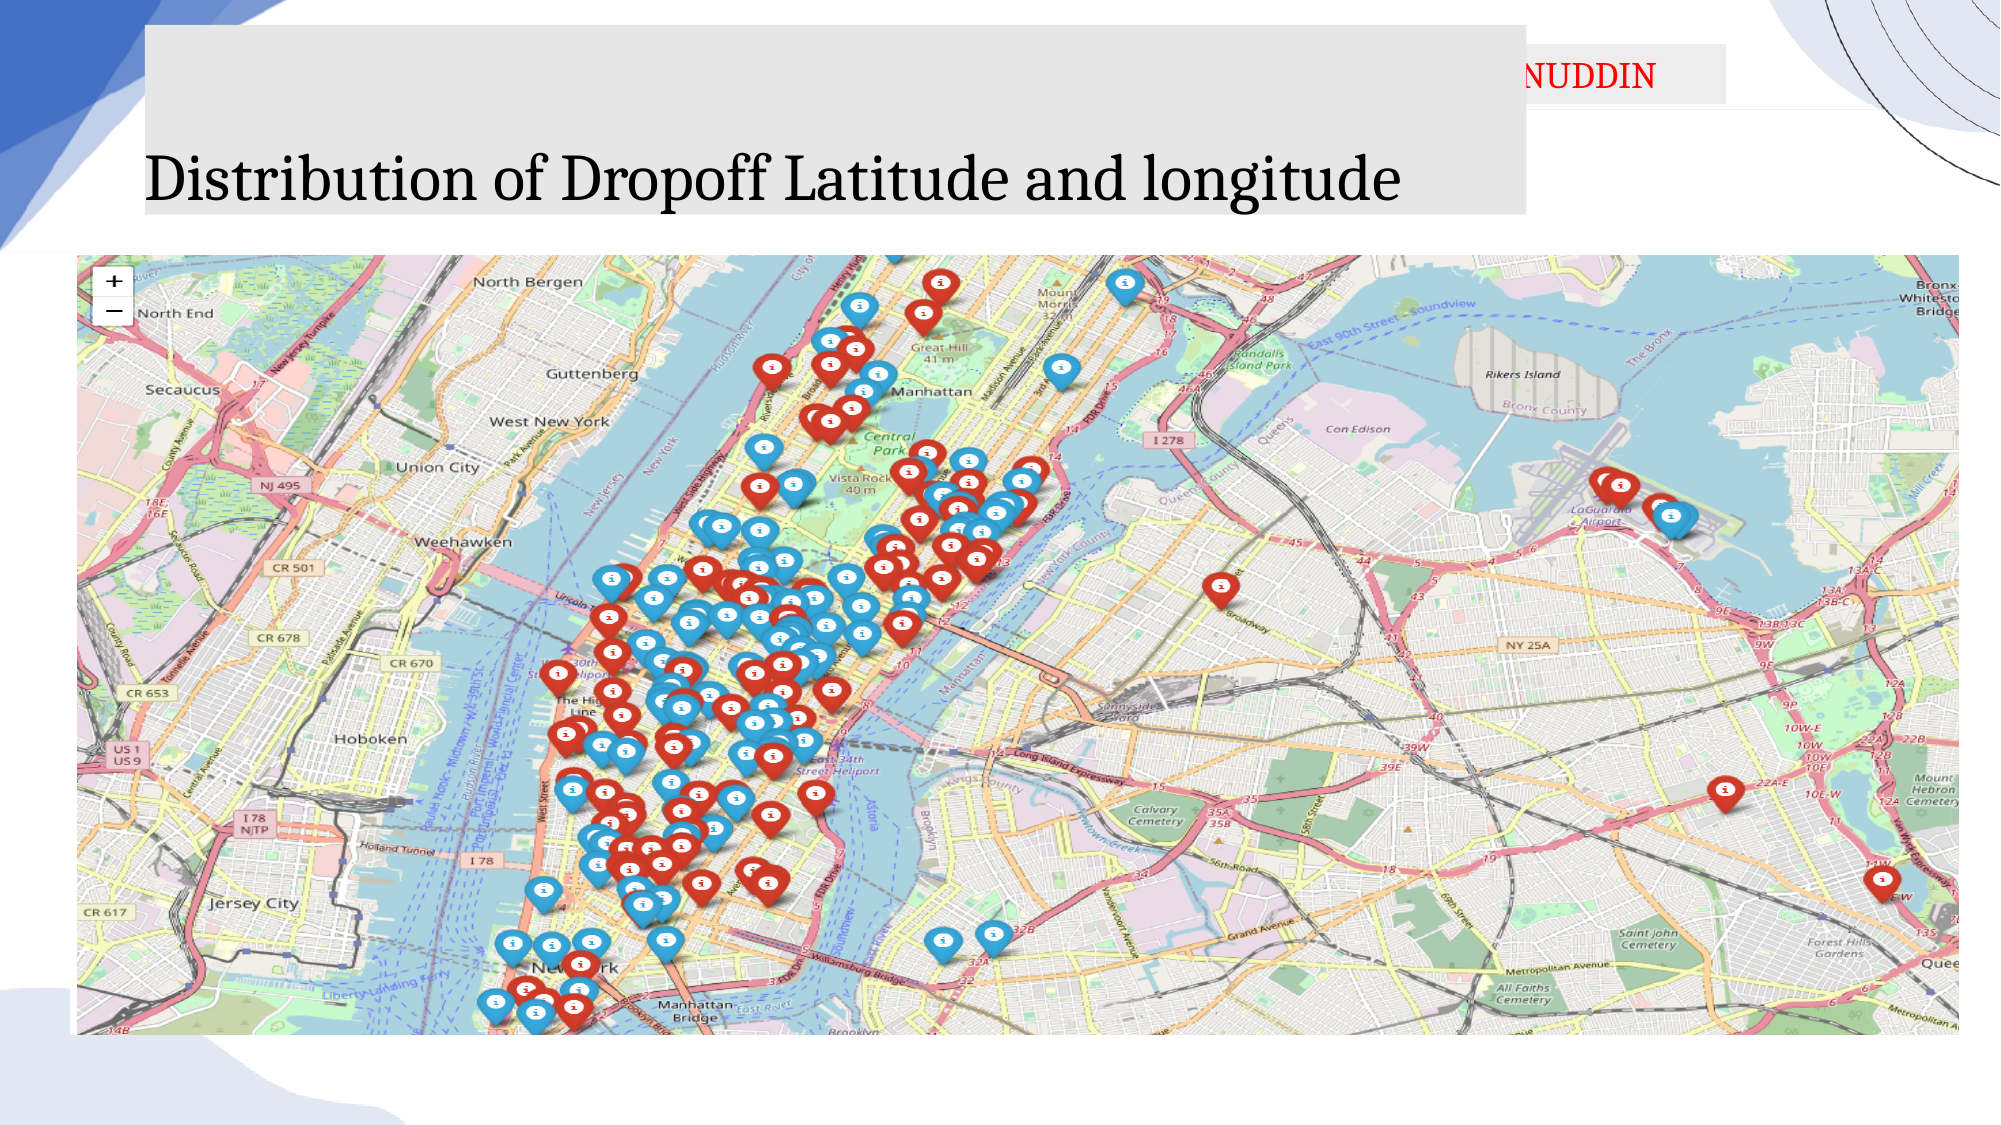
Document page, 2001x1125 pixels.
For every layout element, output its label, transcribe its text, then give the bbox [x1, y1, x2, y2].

title Distribution of Dropoff Latitude and longitude [294, 24, 1527, 215]
picture [1258, 0, 2000, 197]
picture [0, 0, 1959, 1125]
